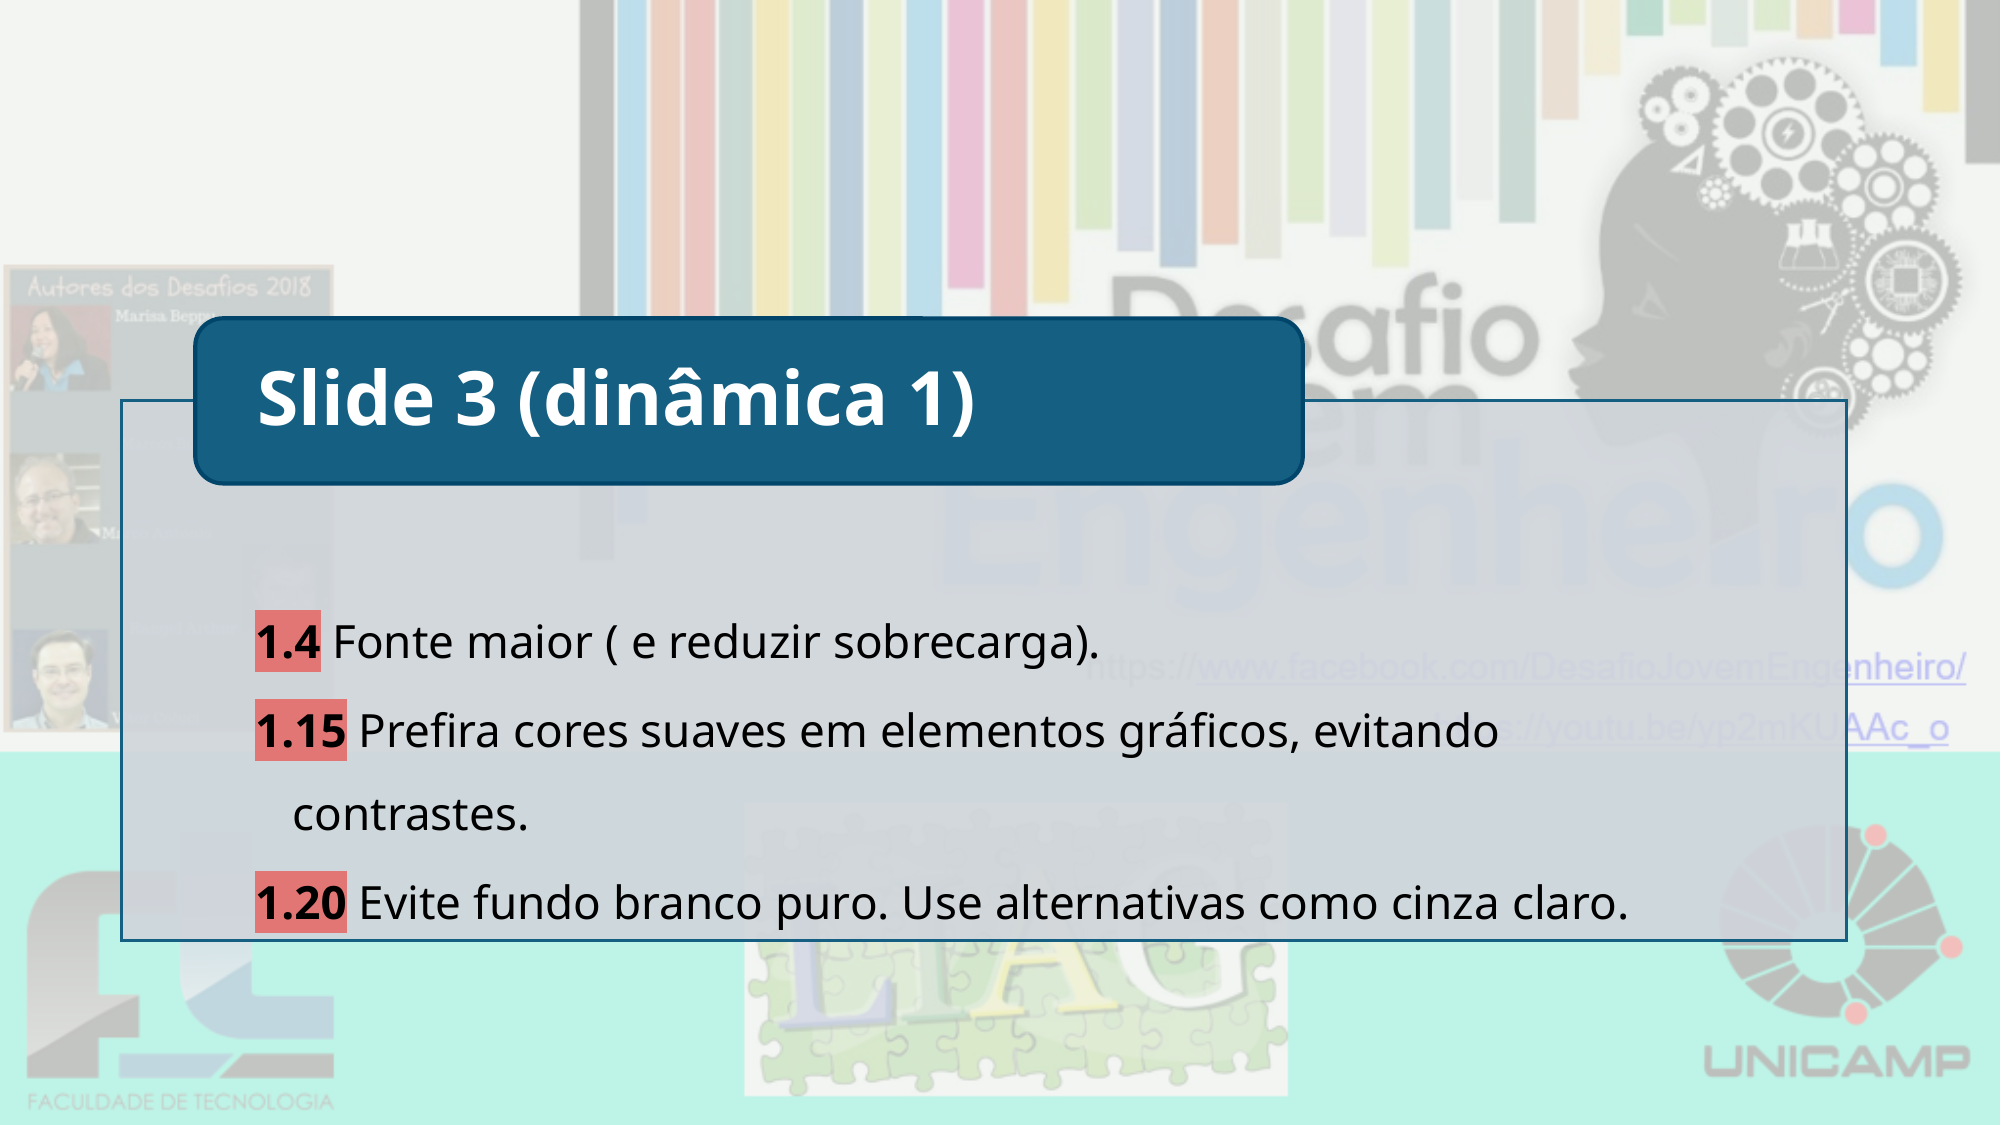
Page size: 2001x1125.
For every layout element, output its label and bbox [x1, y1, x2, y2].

picture [0, 0, 2000, 1125]
text_box [120, 253, 1847, 941]
